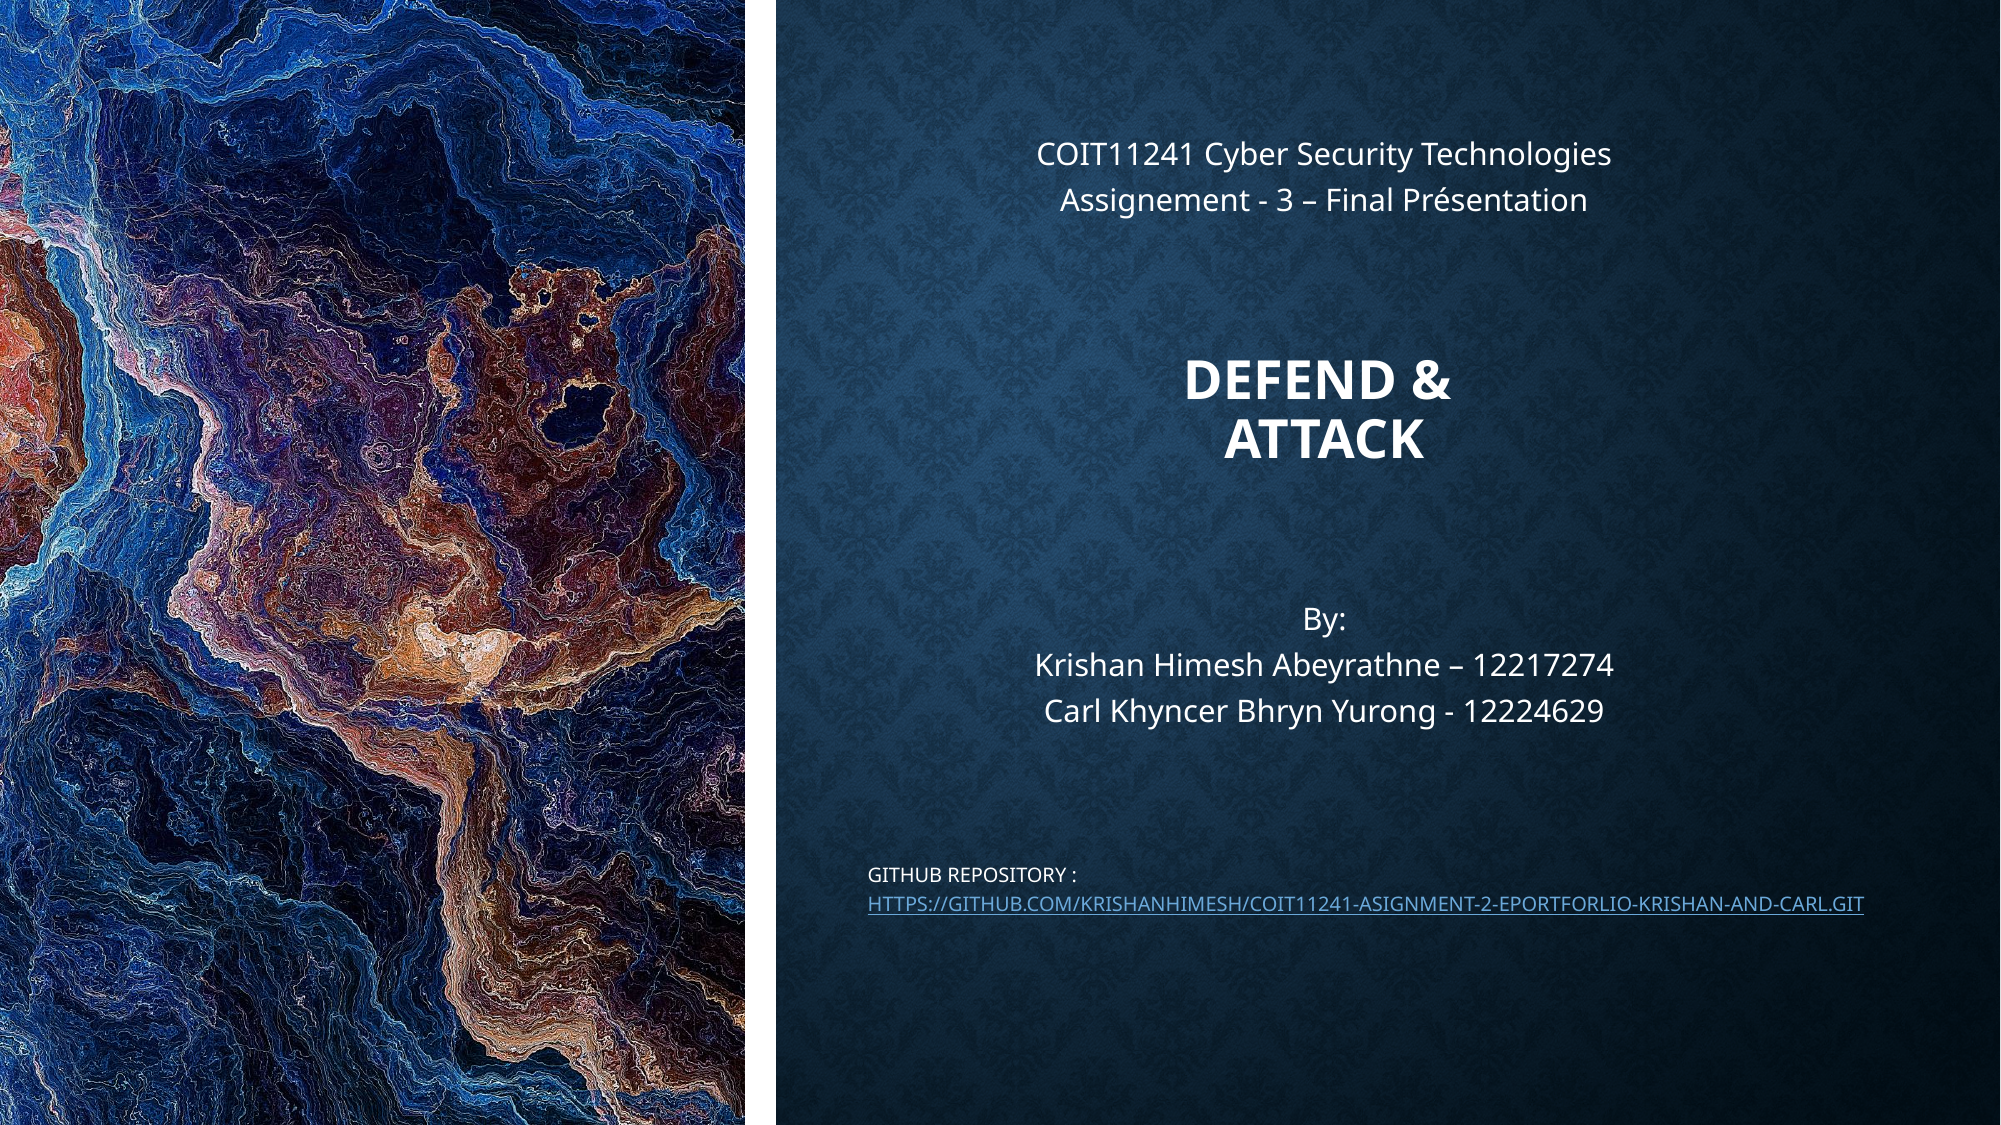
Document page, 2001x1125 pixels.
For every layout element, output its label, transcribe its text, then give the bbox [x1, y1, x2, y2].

text_box GitHub repository : https://github.com/KrishanHimesh/COIT11241-Asignment-2-ePortforlio-Krishan-and-Carl.git [852, 850, 1893, 934]
text_box COIT11241 Cyber Security Technologies Assignement - 3 – Final Présentation [822, 131, 1827, 247]
text_box By: Krishan Himesh Abeyrathne – 12217274 Carl Khyncer Bhryn Yurong - 12224629 [852, 596, 1796, 814]
title Defend & Attack [768, 344, 2000, 478]
picture [0, 0, 761, 1125]
